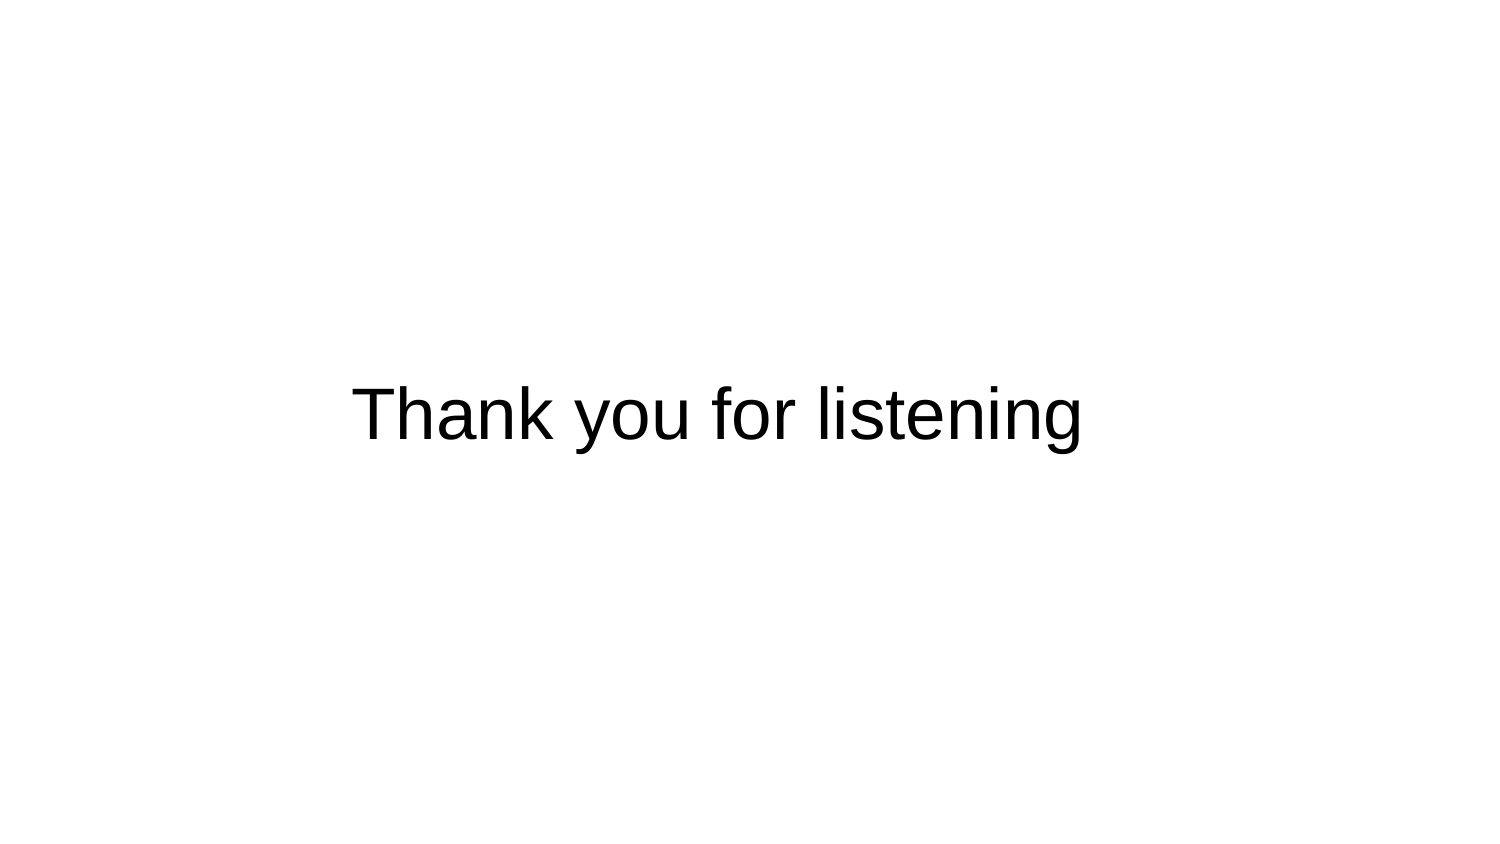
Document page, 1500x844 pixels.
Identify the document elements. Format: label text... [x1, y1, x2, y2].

text_box Thank you for listening [336, 351, 1500, 492]
